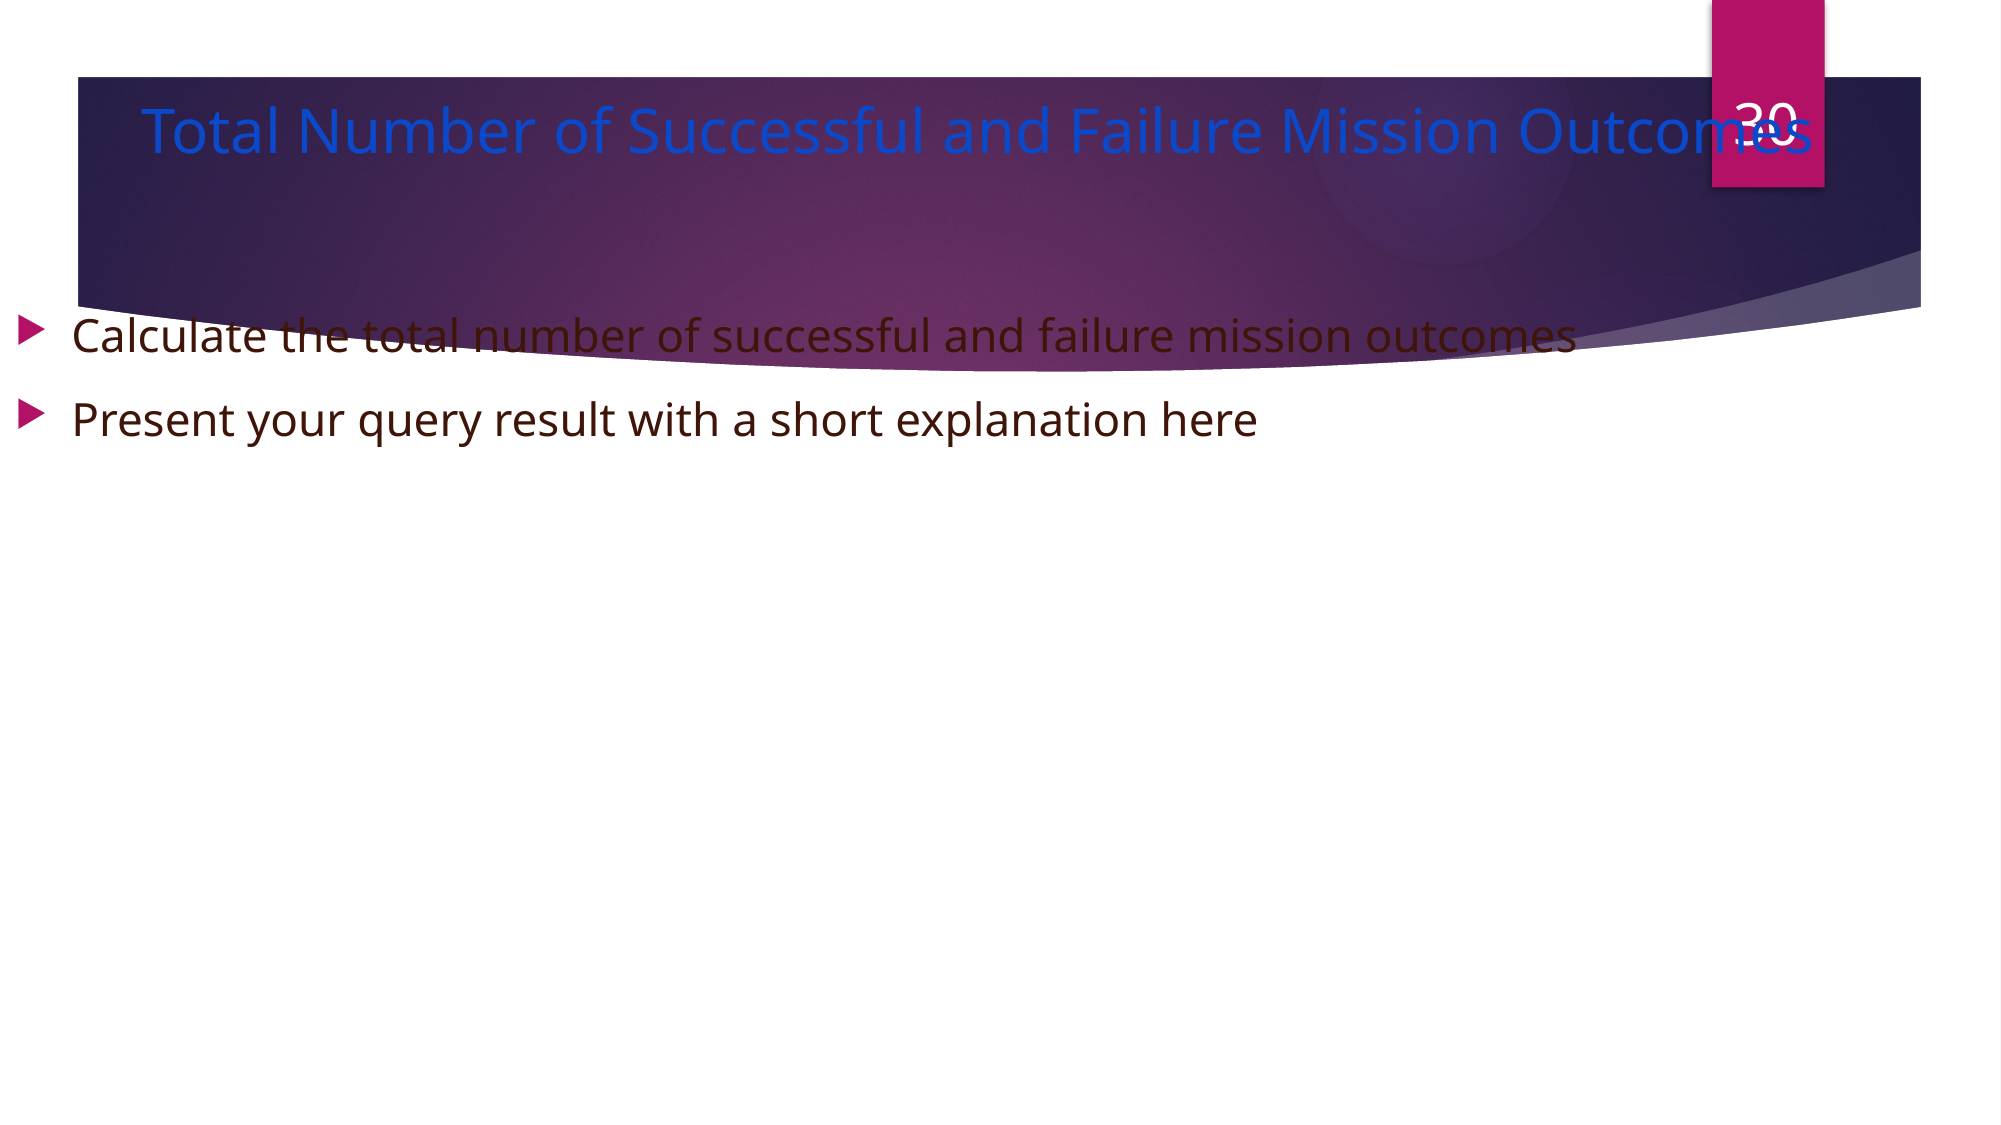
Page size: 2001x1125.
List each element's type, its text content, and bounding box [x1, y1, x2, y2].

list Calculate the total number of successful and failure mission outcomes Present your query result with a short explanation here [0, 299, 1599, 1014]
text_box Total Number of Successful and Failure Mission Outcomes [126, 88, 1852, 179]
slide_number 30 [1698, 48, 1836, 88]
